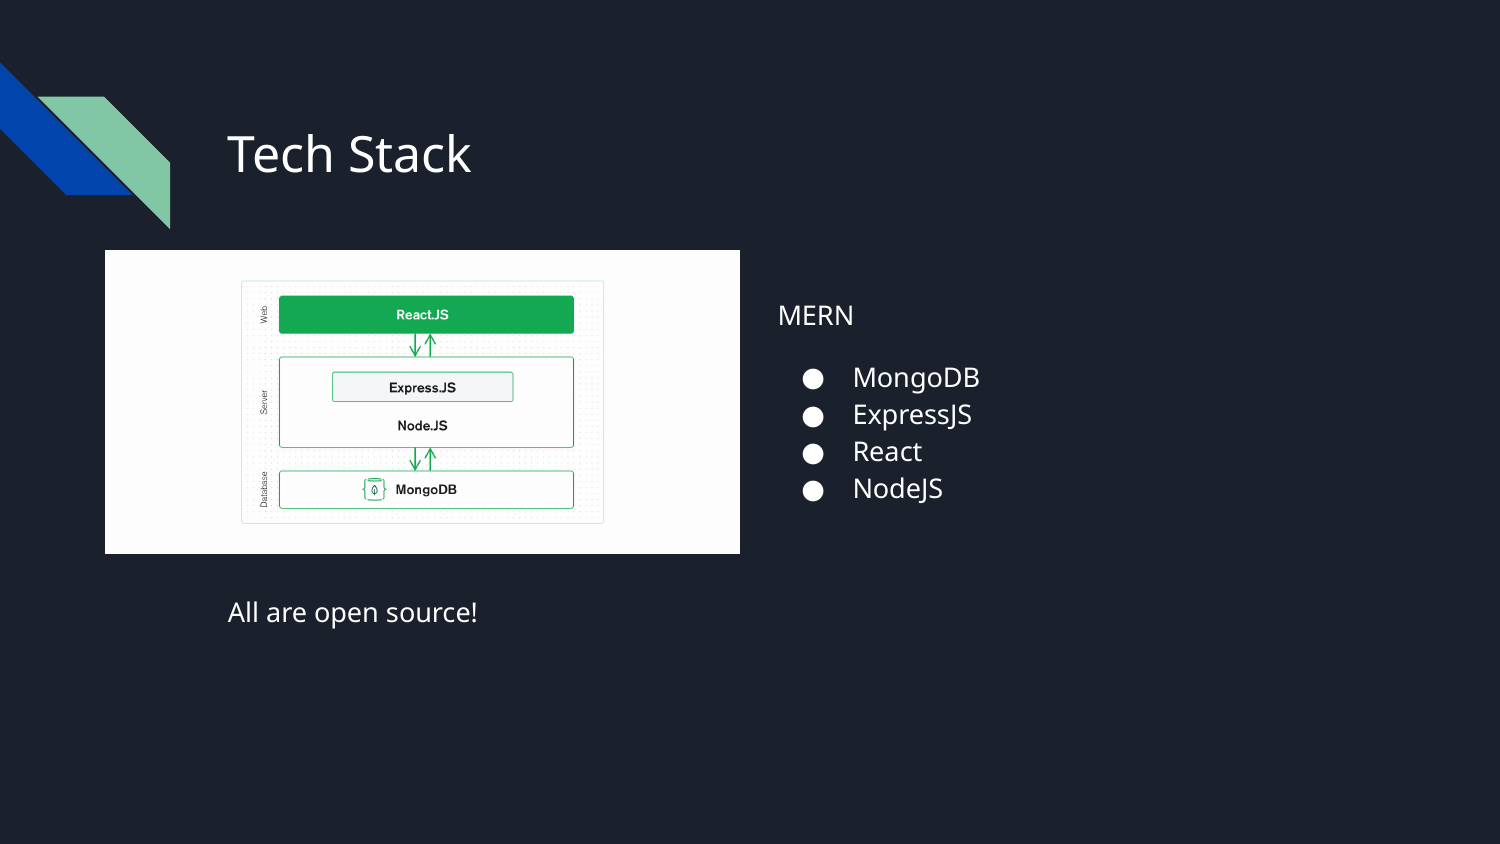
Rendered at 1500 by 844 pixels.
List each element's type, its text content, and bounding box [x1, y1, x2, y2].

picture [105, 250, 741, 554]
list MERN MongoDB ExpressJS React NodeJS [762, 278, 1366, 664]
subtitle All are open source! [212, 580, 711, 664]
title Tech Stack [212, 107, 711, 249]
